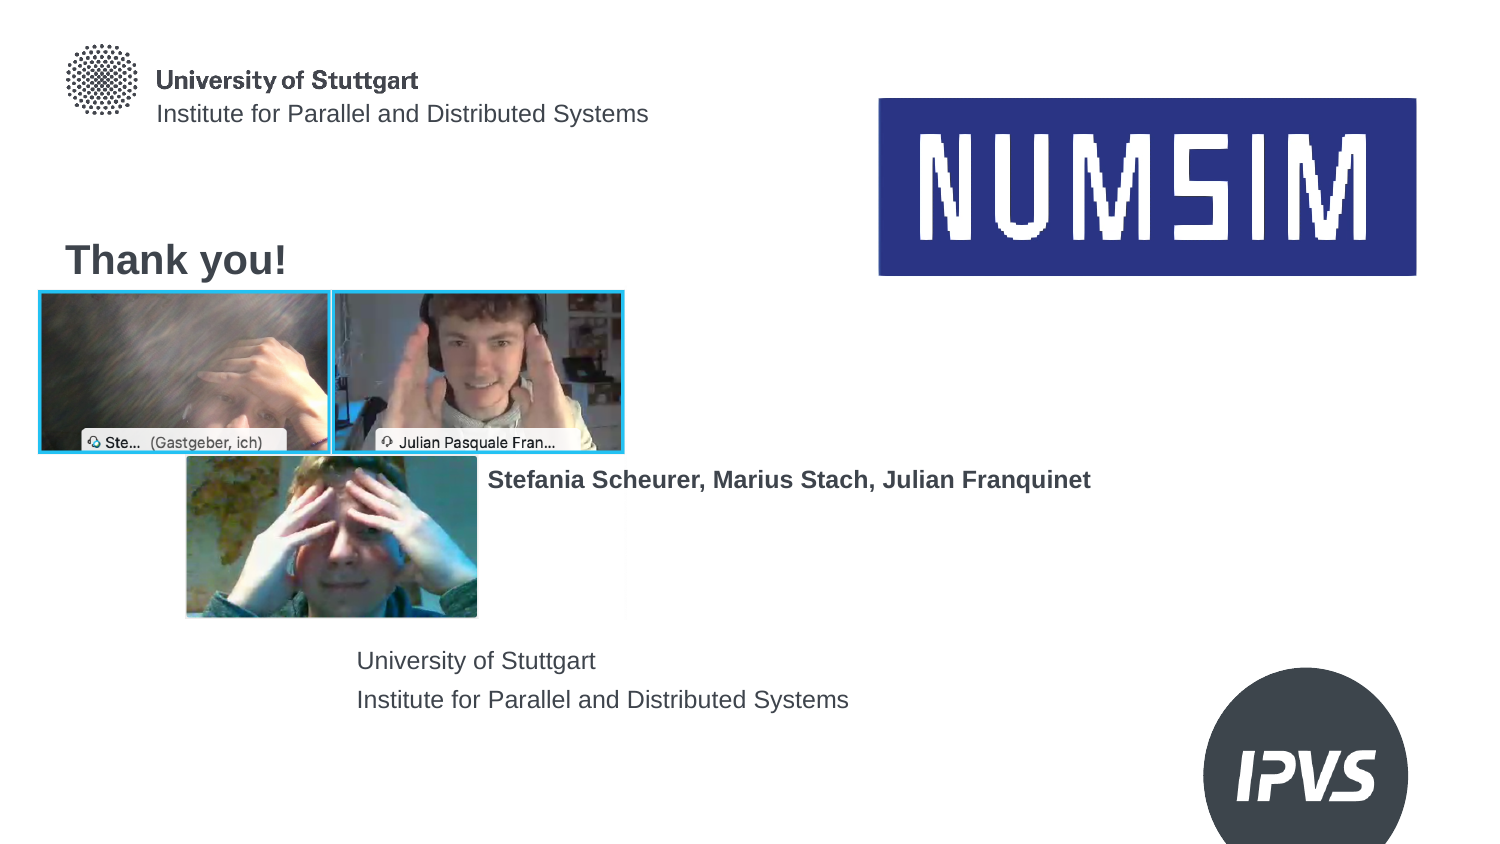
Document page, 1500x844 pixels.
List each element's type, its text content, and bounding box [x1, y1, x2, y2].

picture [1203, 667, 1409, 844]
picture [35, 285, 627, 620]
list University of Stuttgart [356, 638, 767, 675]
list Stefania Scheurer, Marius Stach, Julian Franquinet [627, 457, 1098, 490]
list Institute for Parallel and Distributed Systems [156, 97, 741, 169]
picture [66, 44, 418, 115]
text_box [871, 88, 1430, 280]
list Institute for Parallel and Distributed Systems [356, 678, 897, 714]
